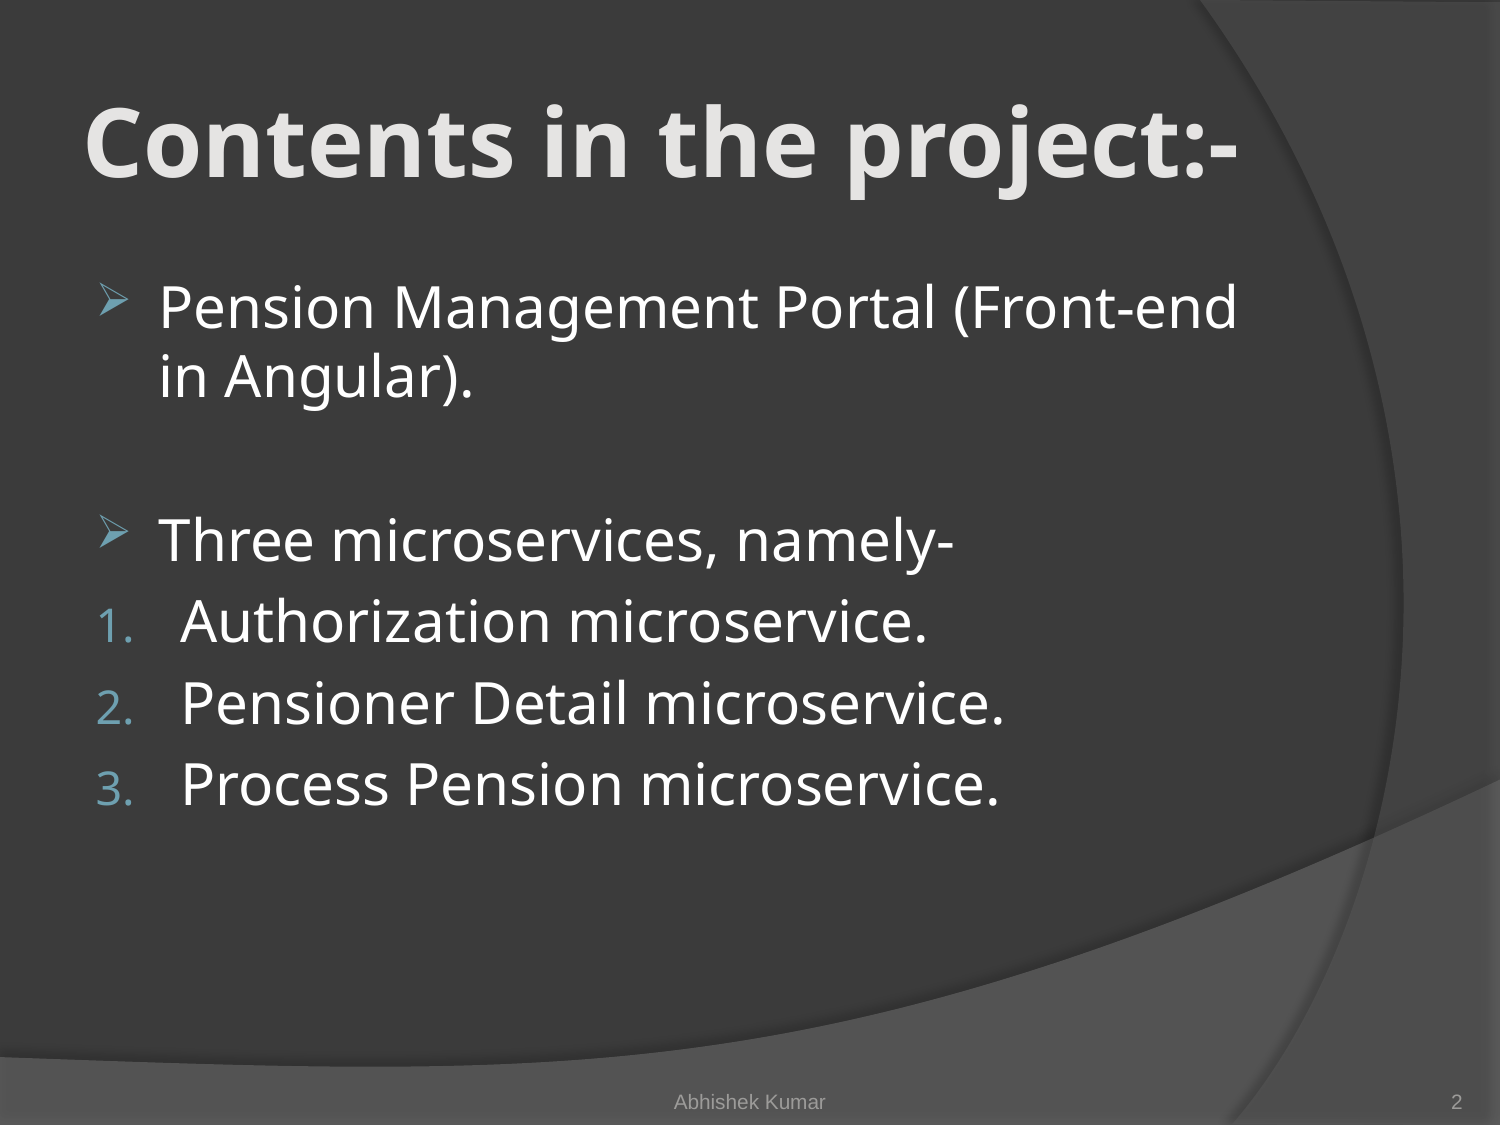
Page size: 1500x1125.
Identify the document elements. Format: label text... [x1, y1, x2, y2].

list Pension Management Portal (Front-end in Angular). Three microservices, namely- Authorization microservice. Pensioner Detail microservice. Process Pension microservice. [75, 262, 1300, 1005]
title Contents in the project:- [75, 45, 1300, 233]
slide_number 2 [1337, 1053, 1463, 1114]
footer Abhishek Kumar [512, 1053, 988, 1114]
